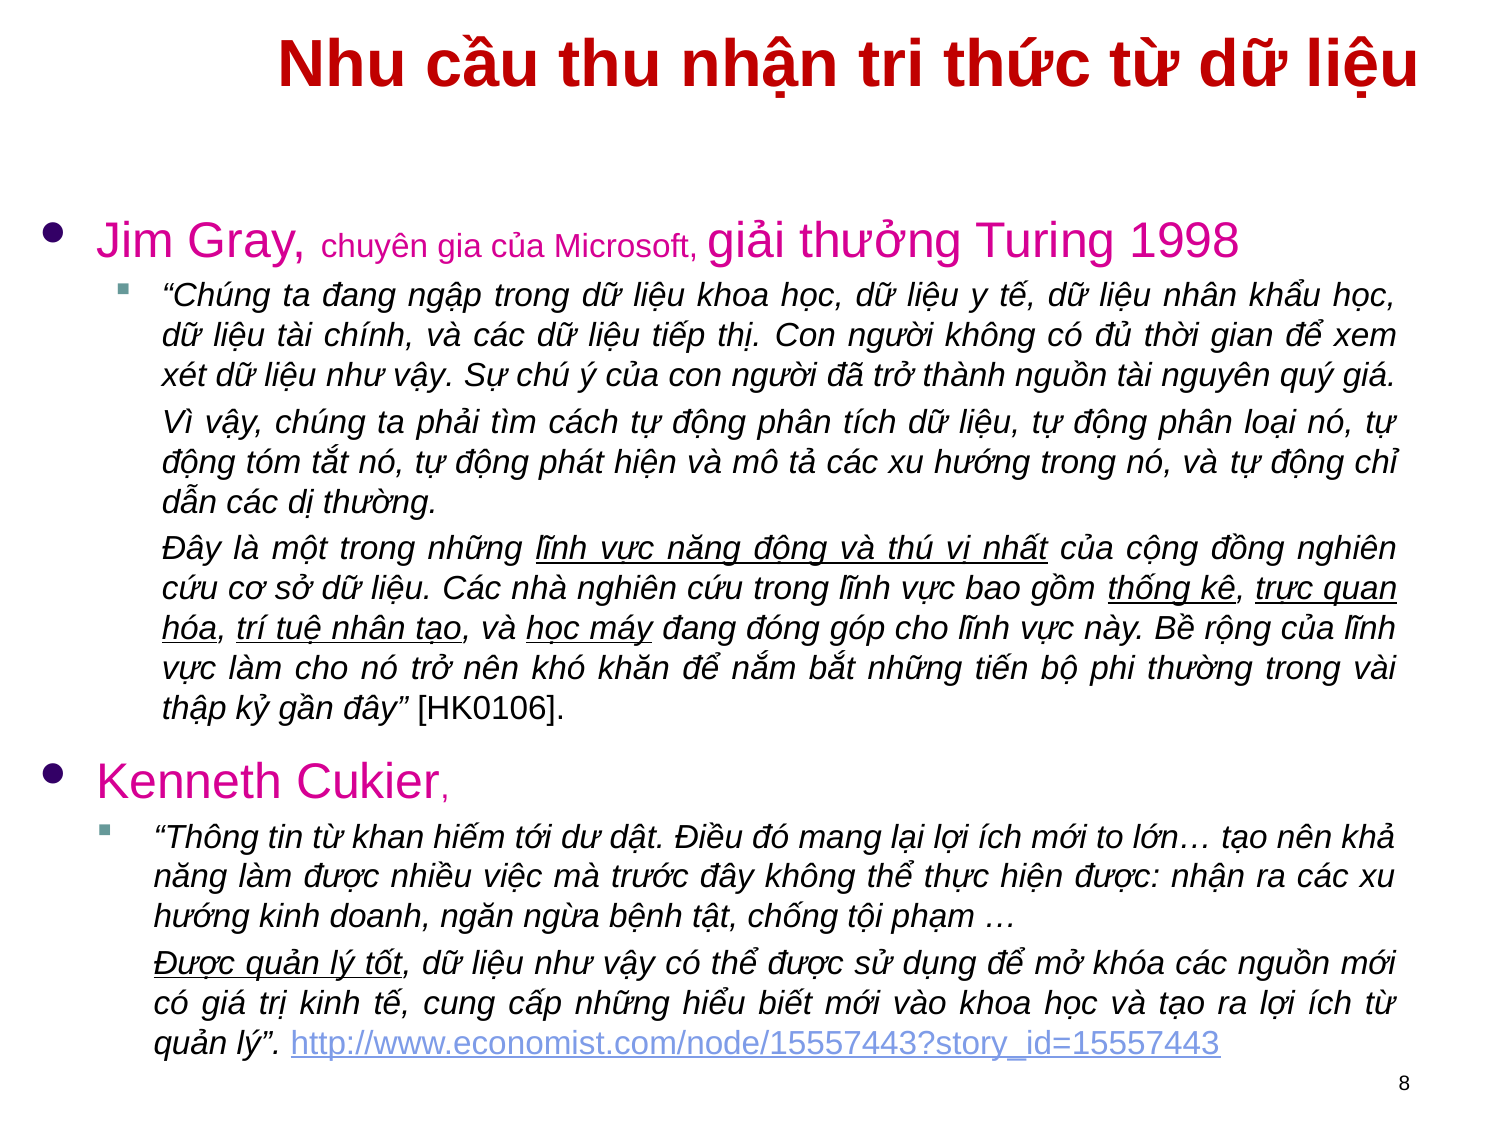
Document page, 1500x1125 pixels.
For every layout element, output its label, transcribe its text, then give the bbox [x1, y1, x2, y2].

text_box Nhu cầu thu nhận tri thức từ dữ liệu [262, 0, 1500, 108]
list Jim Gray, chuyên gia của Microsoft, giải thưởng Turing 1998 “Chúng ta đang ngập trong dữ liệu khoa học, dữ liệu y tế, dữ liệu nhân khẩu học, dữ liệu tài chính, và các dữ liệu tiếp thị. Con người không có đủ thời gian để xem xét dữ liệu như vậy. Sự chú ý của con người đã trở thành nguồn tài nguyên quý giá. Vì vậy, chúng ta phải tìm cách tự động phân tích dữ liệu, tự động phân loại nó, tự động tóm tắt nó, tự động phát hiện và mô tả các xu hướng trong nó, và tự động chỉ dẫn các dị thường. Đây là một trong những lĩnh vực năng động và thú vị nhất của cộng đồng nghiên cứu cơ sở dữ liệu. Các nhà nghiên cứu trong lĩnh vực bao gồm thống kê, trực quan hóa, trí tuệ nhân tạo, và học máy đang đóng góp cho lĩnh vực này. Bề rộng của lĩnh vực làm cho nó trở nên khó khăn để nắm bắt những tiến bộ phi thường trong vài thập kỷ gần đây” [HK0106]. Kenneth Cukier, “Thông tin từ khan hiếm tới dư dật. Điều đó mang lại lợi ích mới to lớn… tạo nên khả năng làm được nhiều việc mà trước đây không thể thực hiện được: nhận ra các xu hướng kinh doanh, ngăn ngừa bệnh tật, chống tội phạm … Được quản lý tốt, dữ liệu như vậy có thể được sử dụng để mở khóa các nguồn mới có giá trị kinh tế, cung cấp những hiểu biết mới vào khoa học và tạo ra lợi ích từ quản lý”. http://www.economist.com/node/15557443?story_id=15557443 [24, 187, 1413, 1100]
slide_number 8 [1074, 1062, 1426, 1101]
